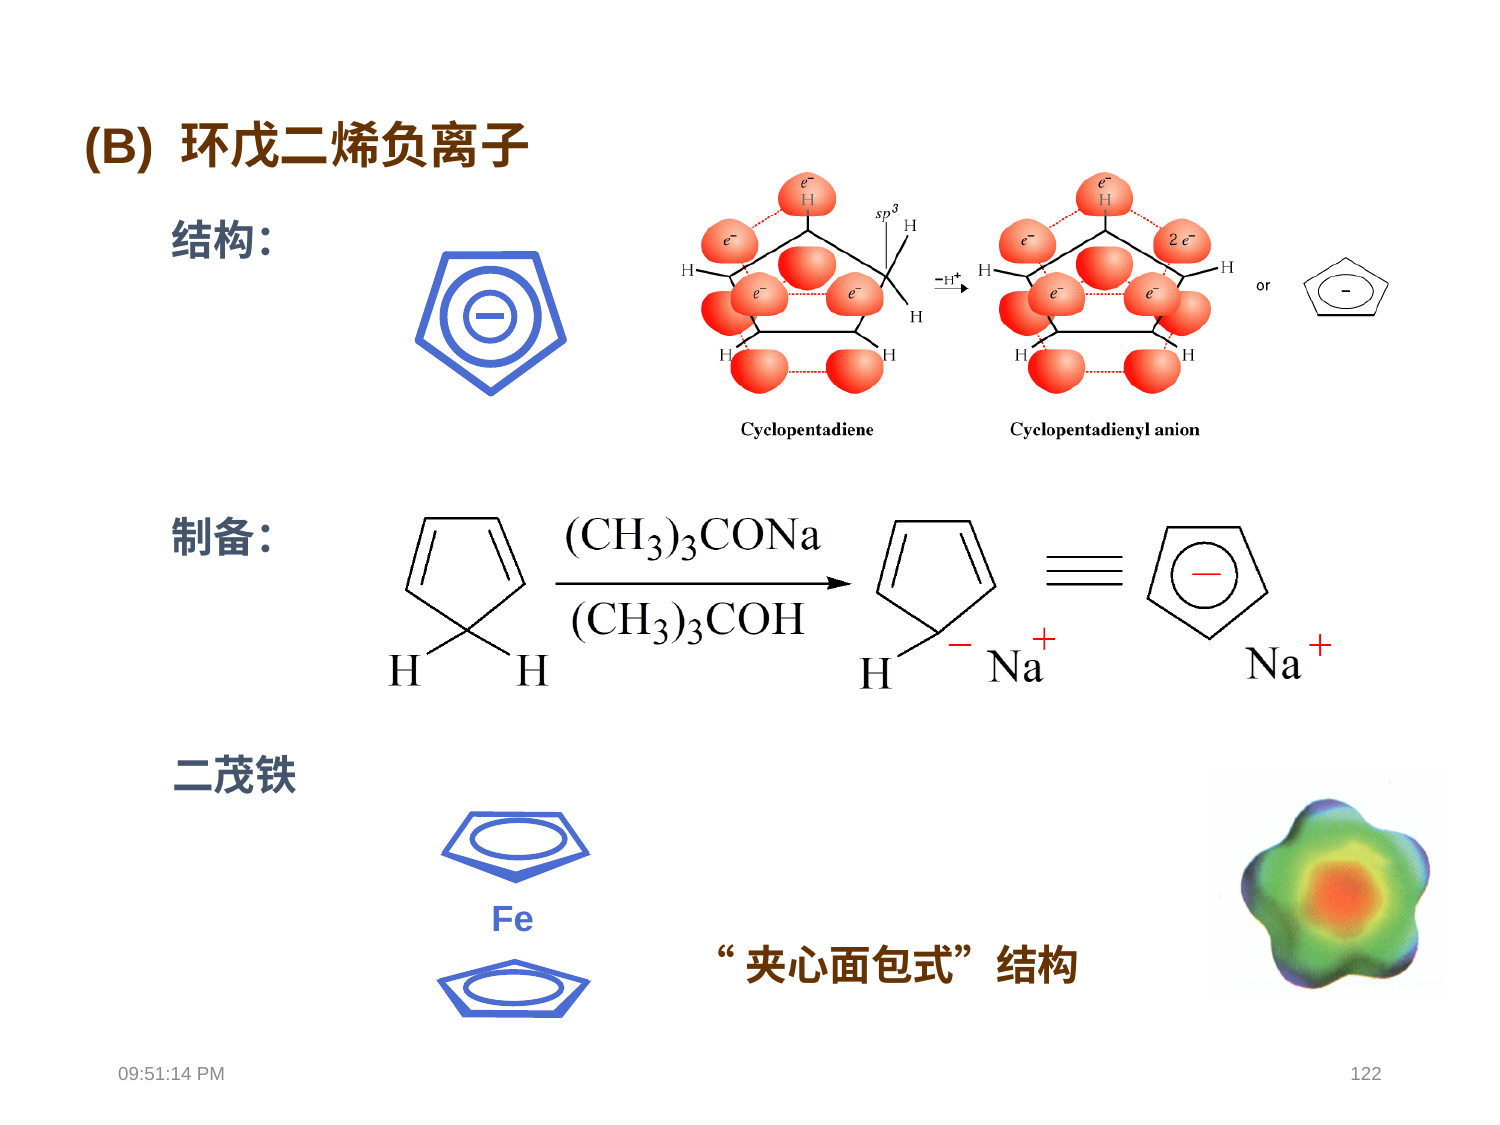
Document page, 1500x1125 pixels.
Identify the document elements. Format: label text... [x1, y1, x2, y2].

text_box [637, 144, 1400, 447]
picture [379, 506, 1449, 700]
slide_number 122 [1059, 1042, 1397, 1103]
text_box (B) 环戊二烯负离子 [69, 106, 755, 182]
text_box 二茂铁 [157, 741, 333, 807]
picture [1207, 768, 1445, 998]
text_box 结构： [157, 206, 383, 272]
text_box 制备： [157, 503, 383, 569]
text_box “夹心面包式”结构 [669, 931, 1095, 997]
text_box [407, 243, 570, 400]
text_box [432, 806, 592, 1019]
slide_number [103, 1042, 441, 1103]
